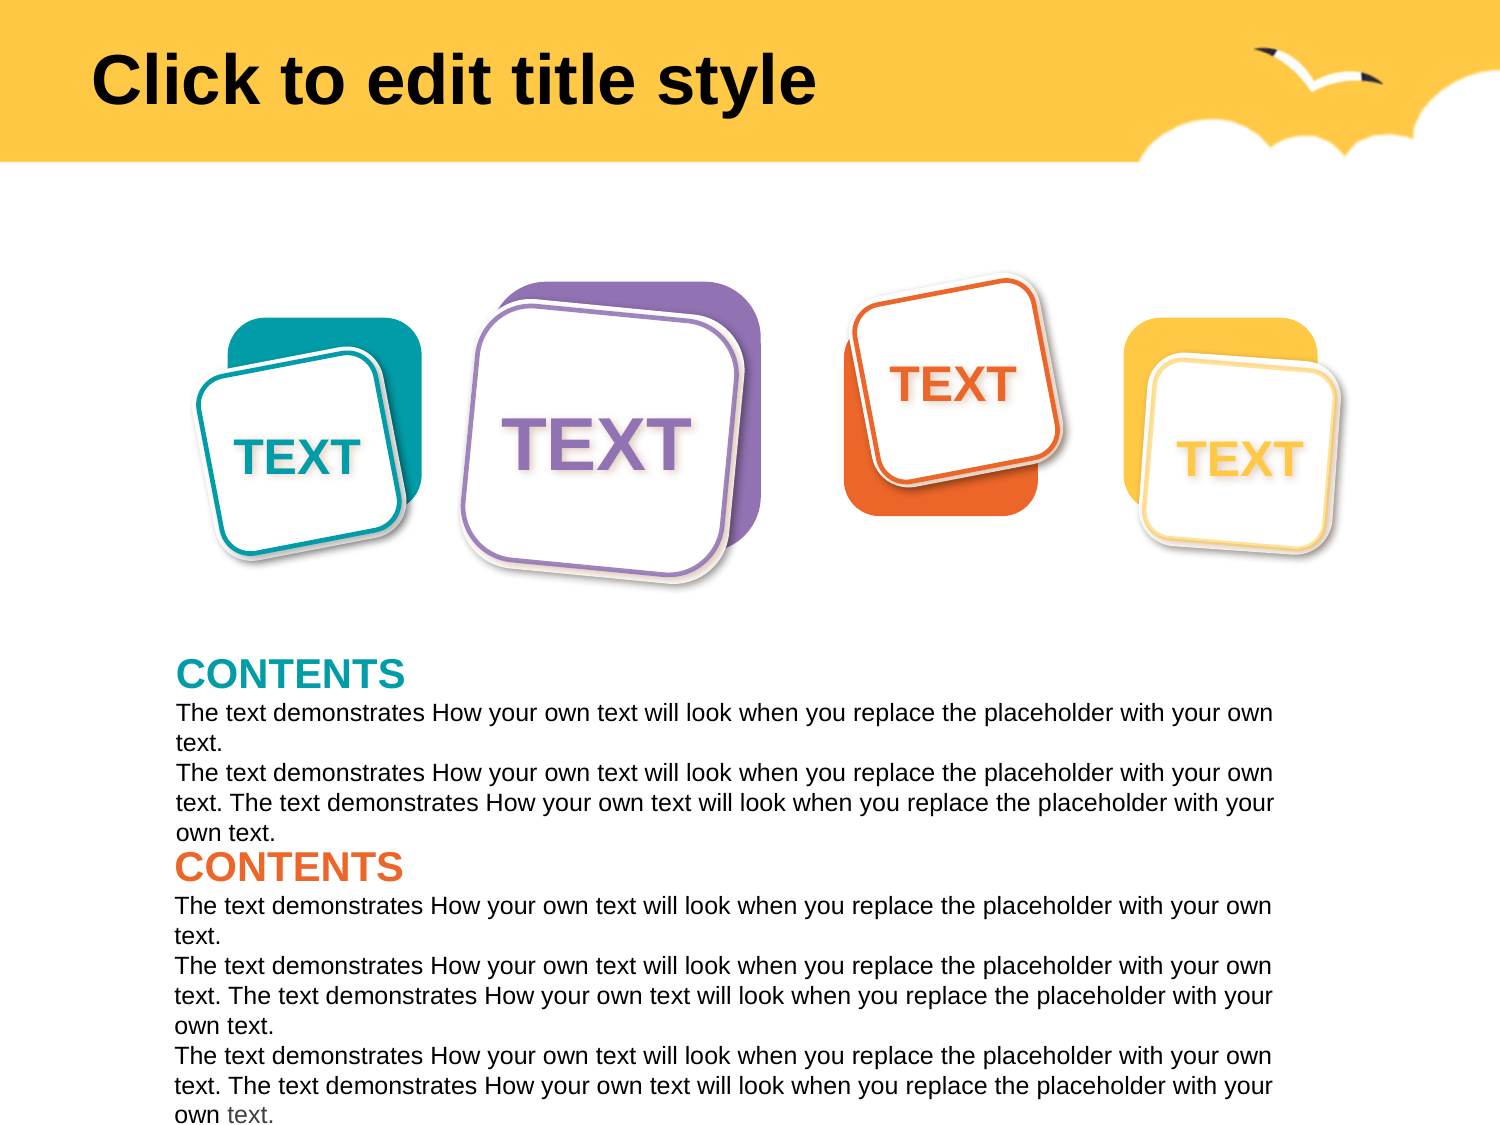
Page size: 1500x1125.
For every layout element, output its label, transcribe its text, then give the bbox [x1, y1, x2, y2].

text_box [466, 305, 738, 577]
picture [0, 0, 1500, 1125]
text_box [858, 282, 1054, 478]
text_box [225, 315, 424, 500]
text_box CONTENTS The text demonstrates How your own text will look when you replace the placeholder with your own text. The text demonstrates How your own text will look when you replace the placeholder with your own text. The text demonstrates How your own text will look when you replace the placeholder with your own text. [161, 639, 1339, 854]
title Click to edit title style [76, 0, 1107, 152]
text_box CONTENTS The text demonstrates How your own text will look when you replace the placeholder with your own text. The text demonstrates How your own text will look when you replace the placeholder with your own text. The text demonstrates How your own text will look when you replace the placeholder with your own text. The text demonstrates How your own text will look when you replace the placeholder with your own text. The text demonstrates How your own text will look when you replace the placeholder with your own text. [159, 832, 1338, 1125]
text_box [1142, 356, 1338, 551]
text_box [1121, 315, 1320, 505]
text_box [201, 356, 397, 551]
text_box [499, 279, 763, 542]
text_box [841, 340, 1040, 519]
